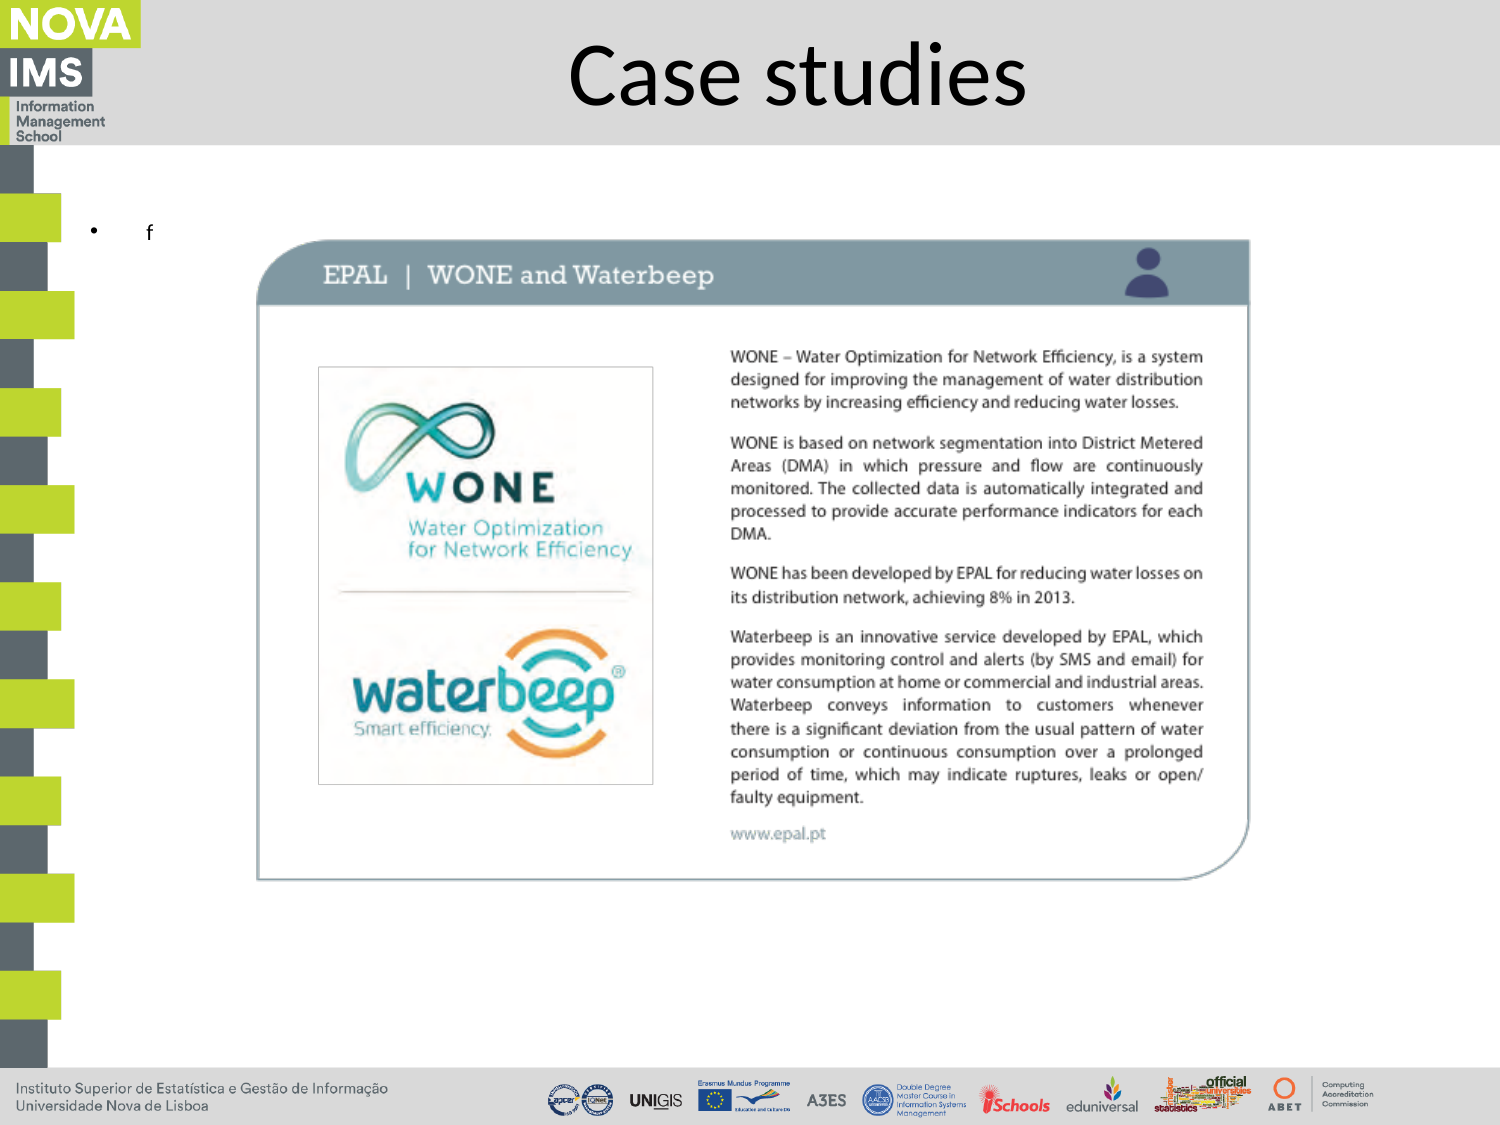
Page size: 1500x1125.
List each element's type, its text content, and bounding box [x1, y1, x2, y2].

picture [0, 0, 1500, 1125]
list f [75, 196, 1447, 1035]
title Case studies [123, 0, 1474, 138]
